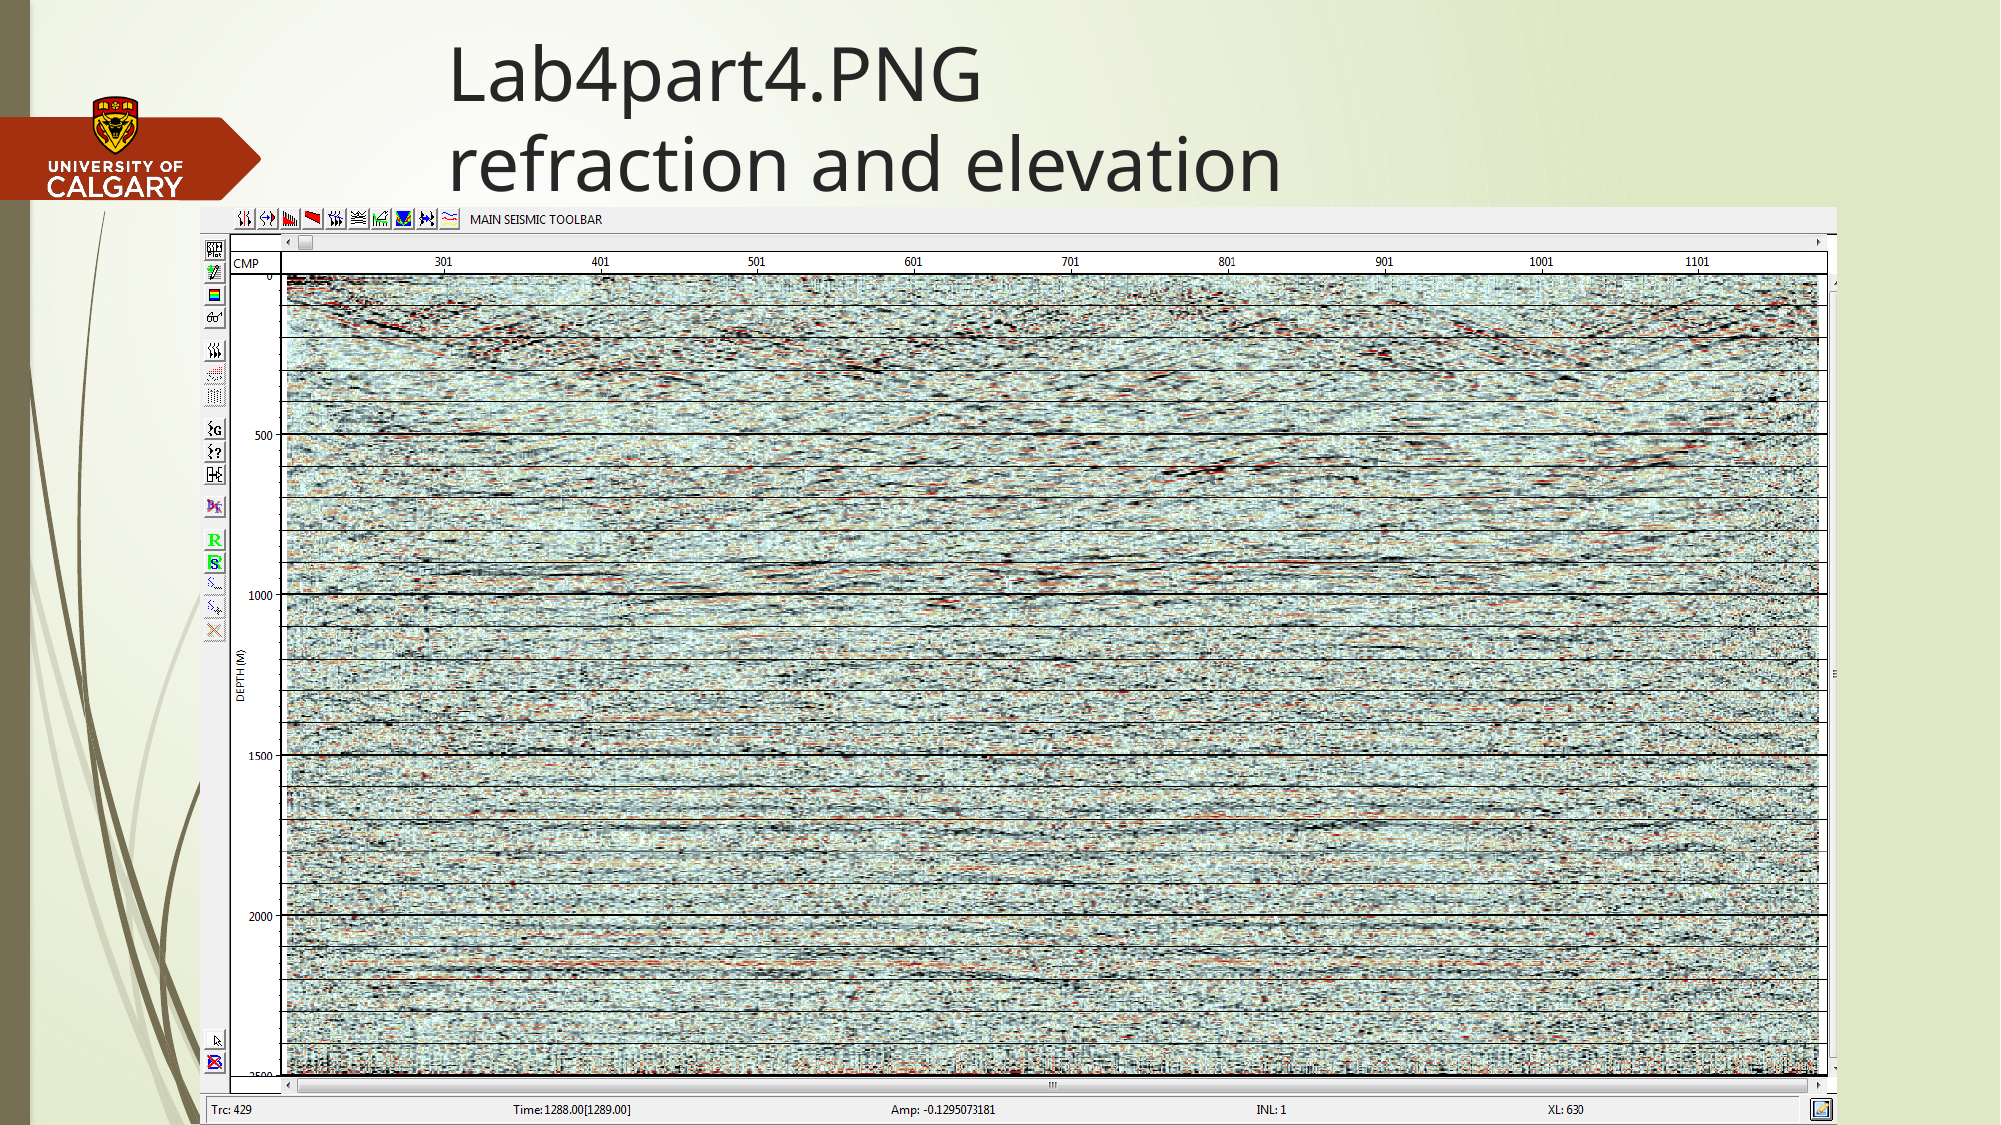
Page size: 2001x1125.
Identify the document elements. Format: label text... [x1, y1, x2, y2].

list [200, 207, 1838, 1125]
title Lab4part4.PNG refraction and elevation [432, 18, 1895, 229]
picture [14, 84, 215, 211]
